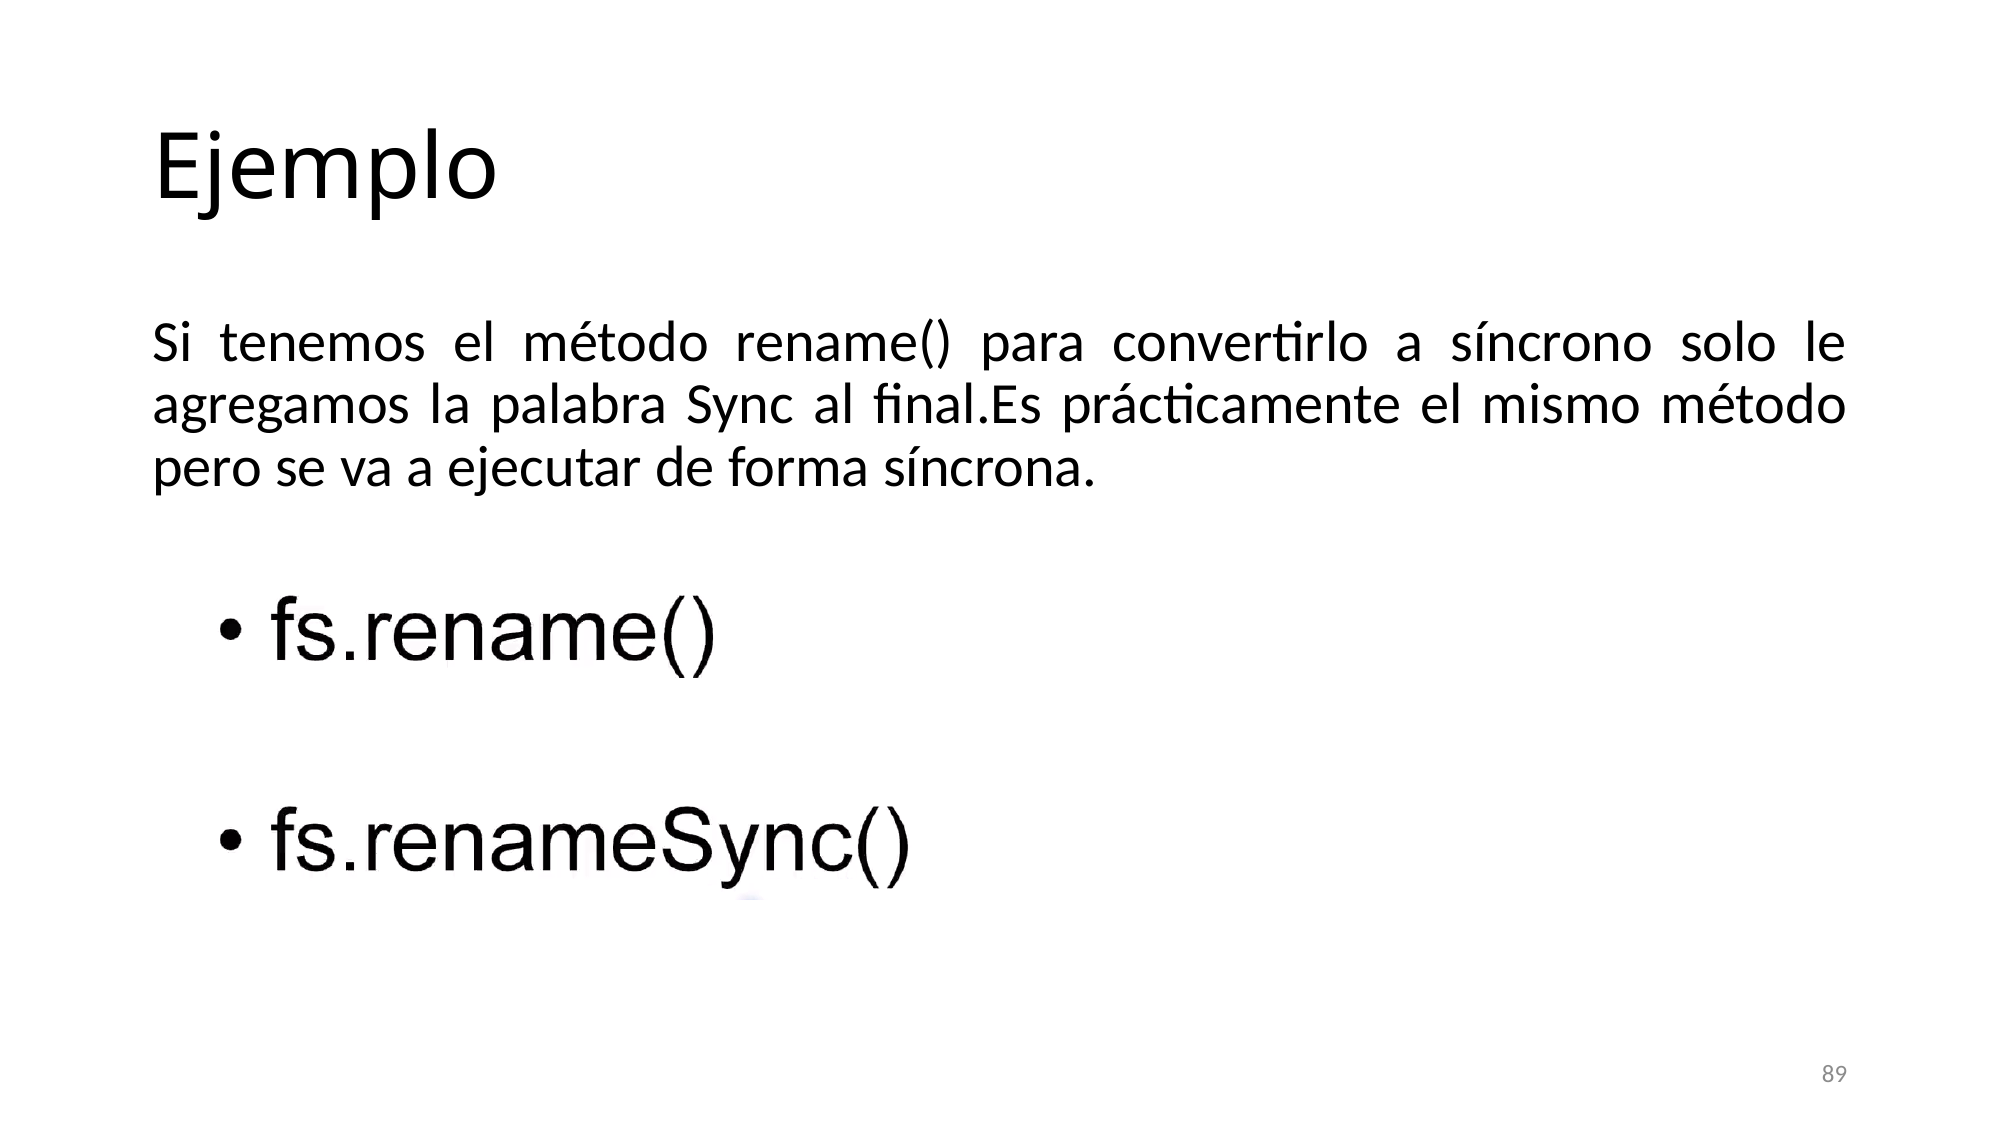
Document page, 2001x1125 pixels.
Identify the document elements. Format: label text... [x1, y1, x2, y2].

slide_number 89 [1412, 1042, 1863, 1103]
title Ejemplo [137, 59, 1863, 278]
list Si tenemos el método rename() para convertirlo a síncrono solo le agregamos la palabra Sync al final.Es prácticamente el mismo método pero se va a ejecutar de forma síncrona. [137, 303, 1863, 1017]
picture [164, 562, 923, 900]
